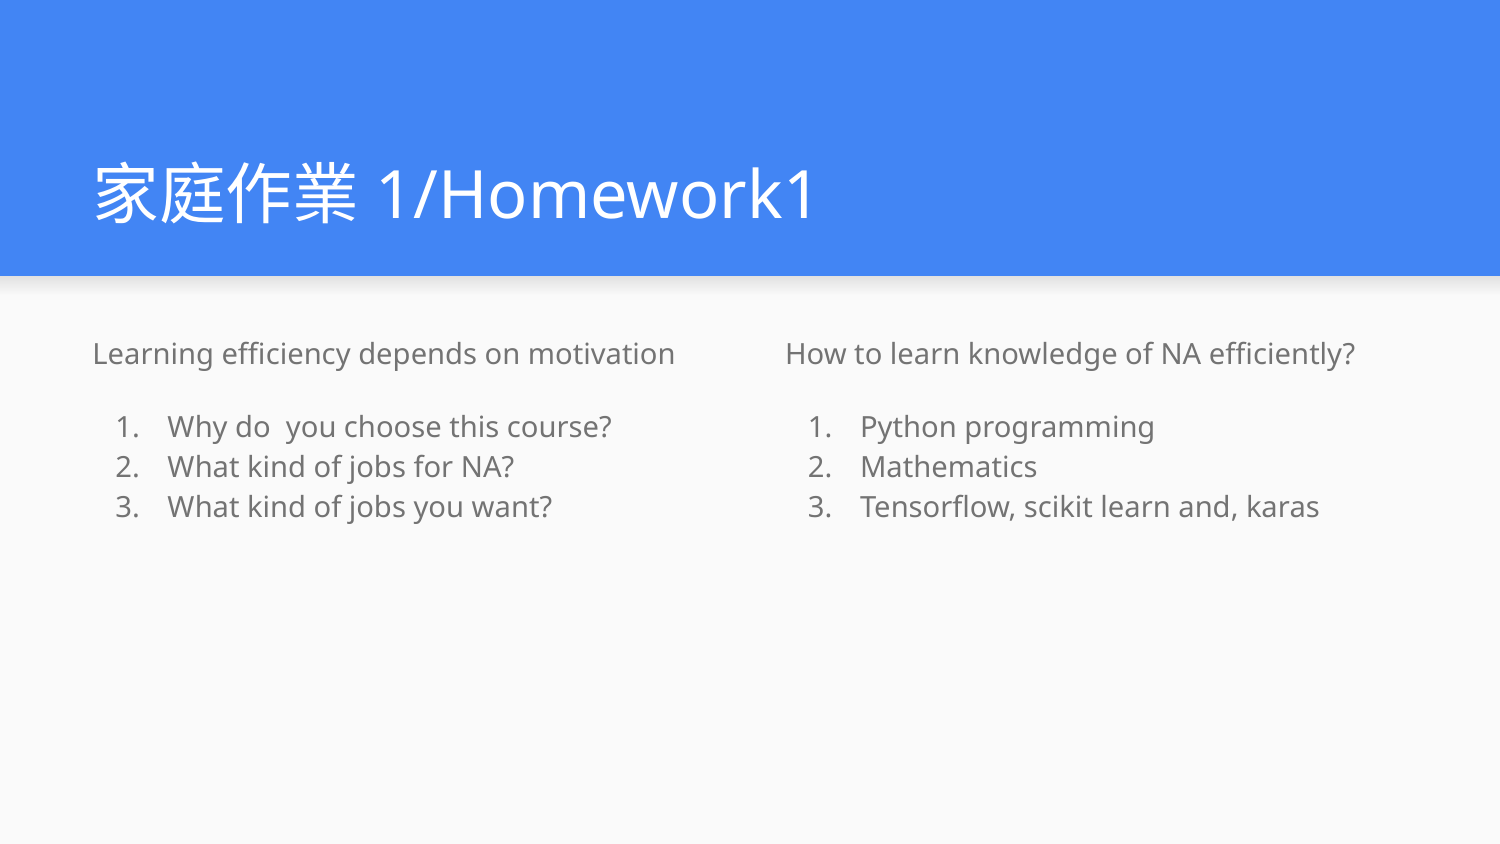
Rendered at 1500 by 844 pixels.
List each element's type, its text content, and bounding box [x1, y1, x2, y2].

list Learning efficiency depends on motivation Why do you choose this course? What kind of jobs for NA? What kind of jobs you want? [77, 314, 734, 760]
list How to learn knowledge of NA efficiently? Python programming Mathematics Tensorflow, scikit learn and, karas [770, 314, 1427, 760]
title 家庭作業1/Homework1 [77, 121, 1427, 248]
